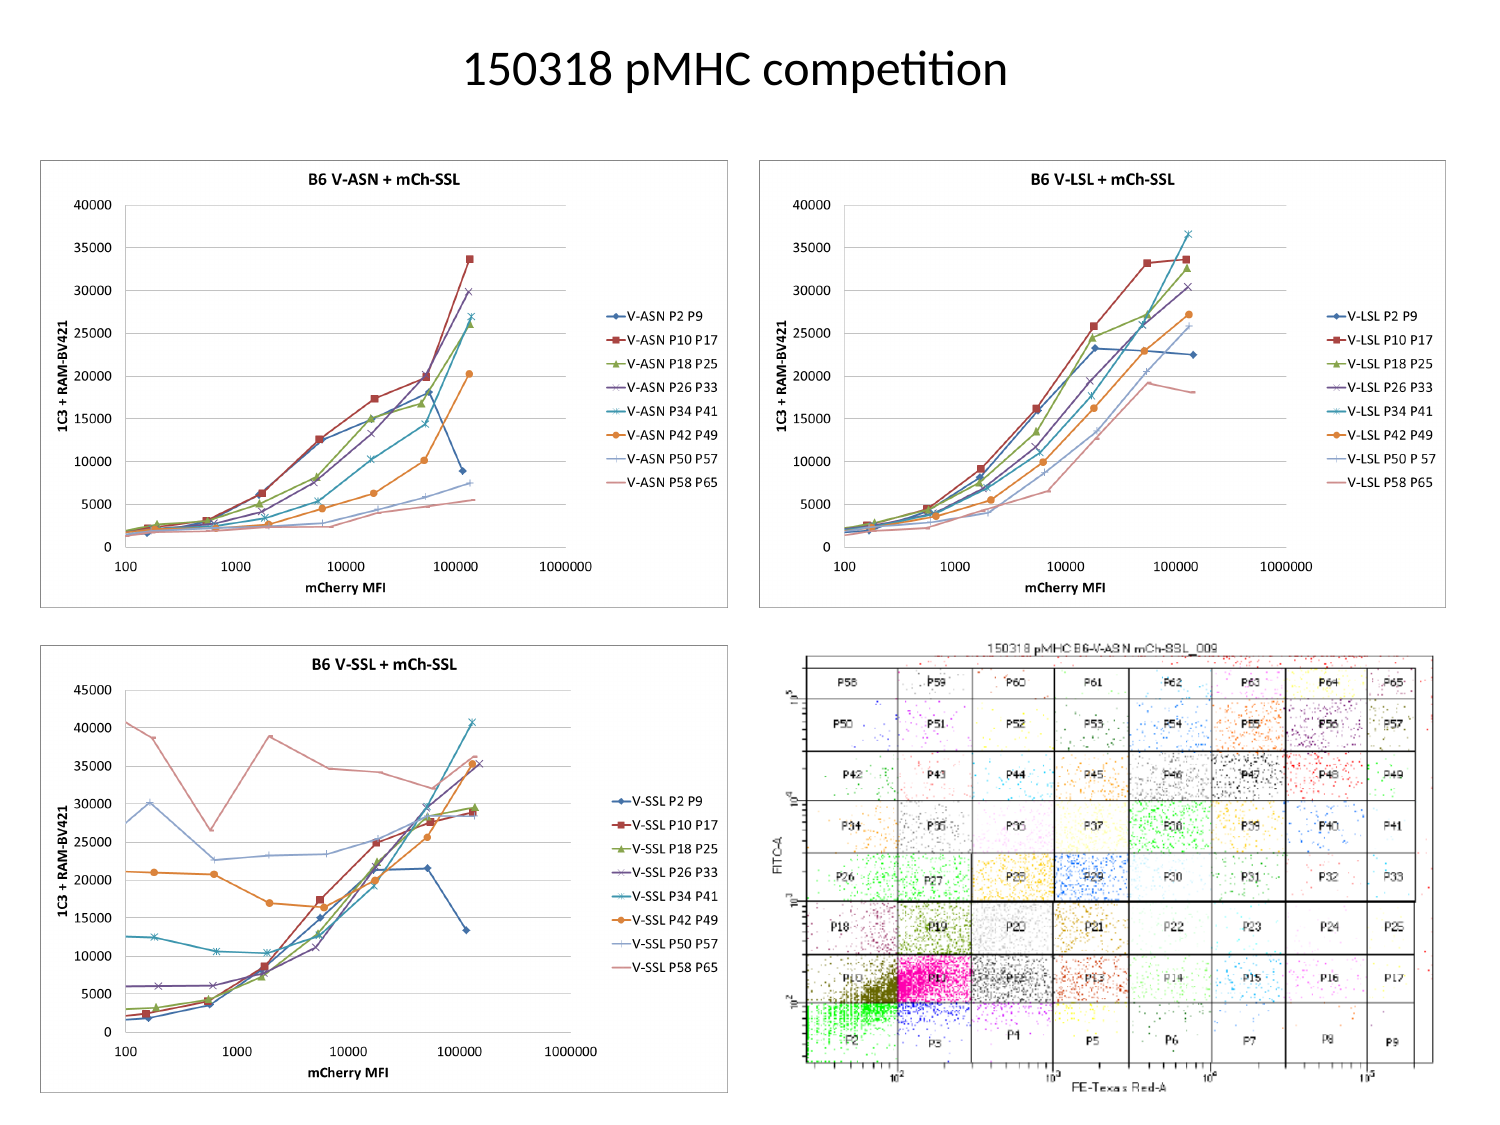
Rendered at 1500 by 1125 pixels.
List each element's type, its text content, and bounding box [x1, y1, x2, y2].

picture [749, 633, 1456, 1106]
picture [758, 159, 1447, 609]
text_box 150318 pMHC competition [446, 28, 1024, 103]
picture [40, 644, 728, 1094]
picture [40, 159, 728, 609]
